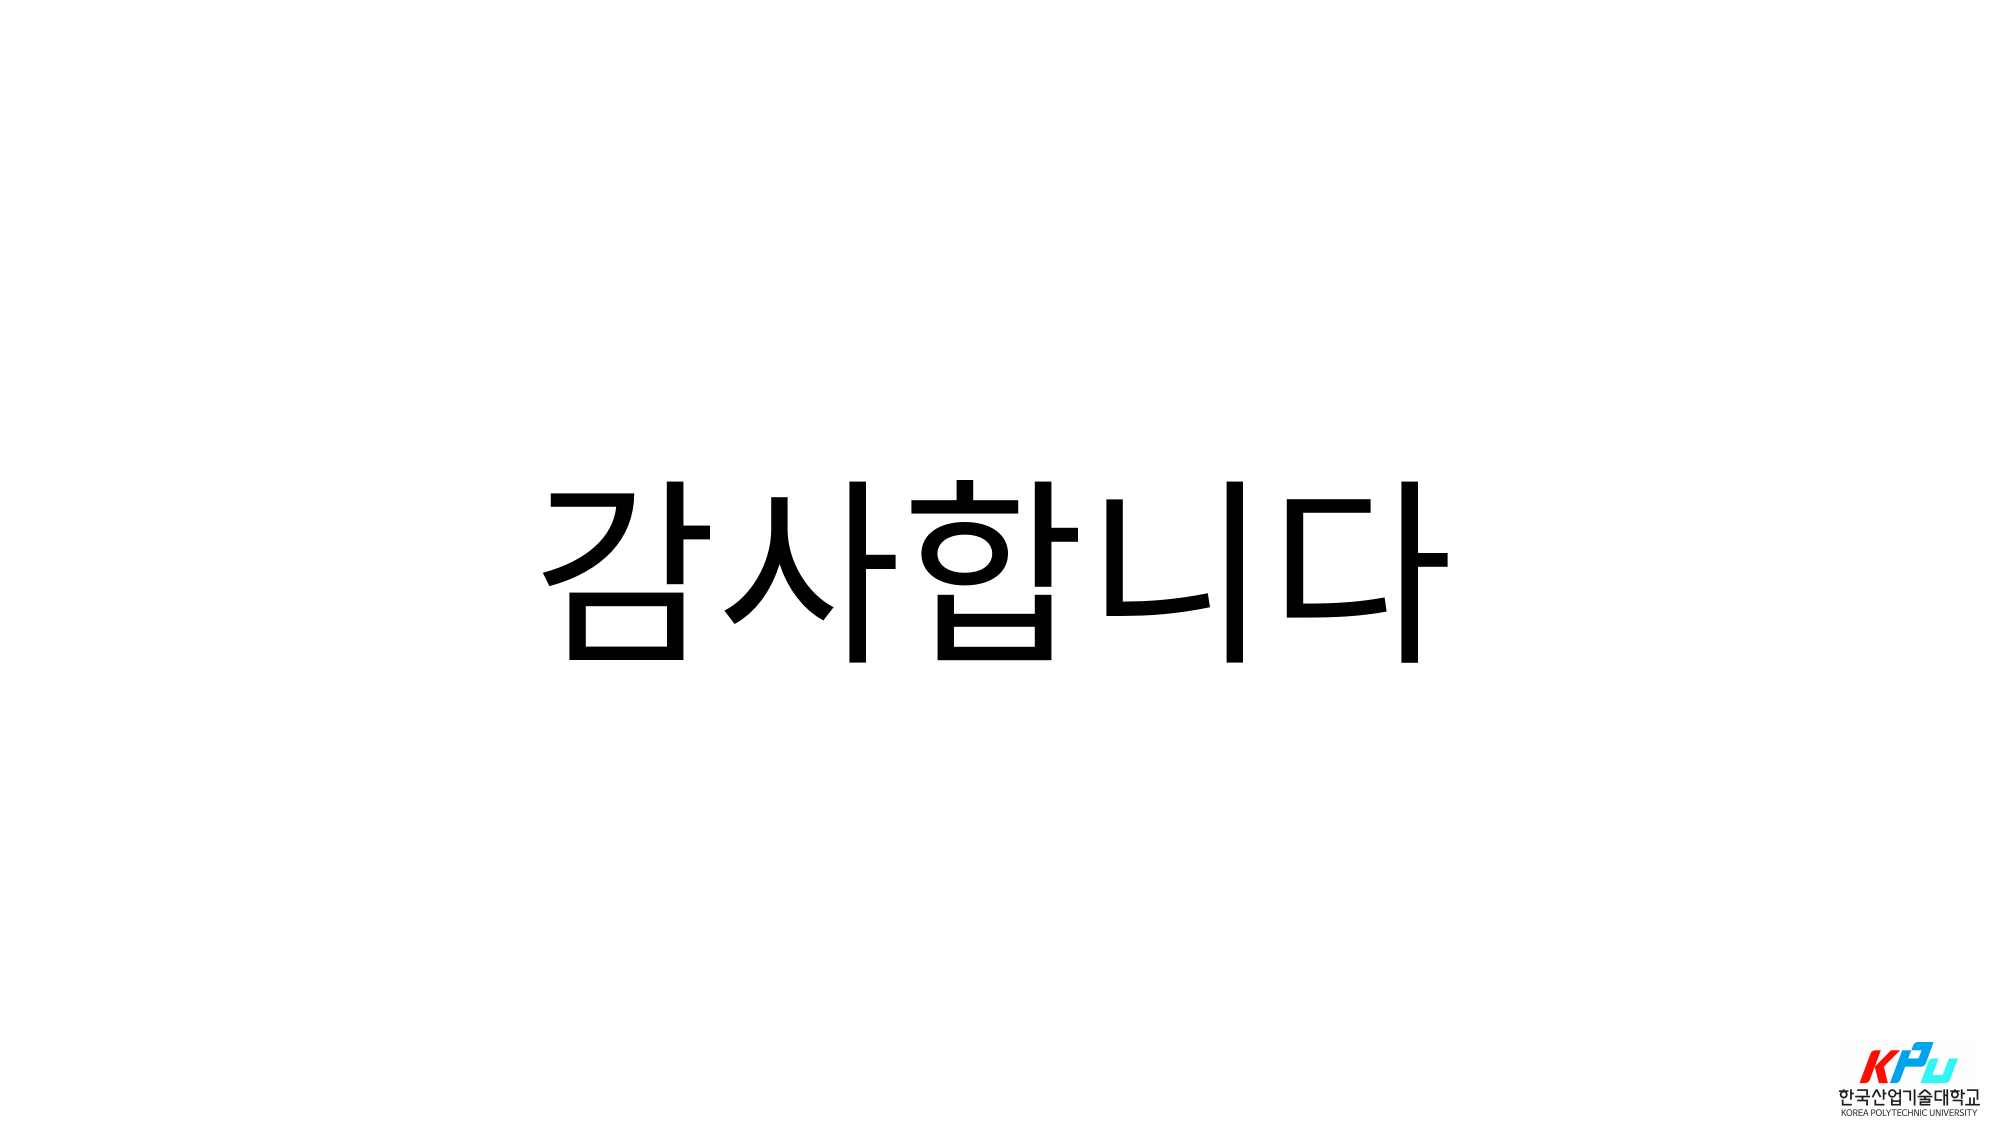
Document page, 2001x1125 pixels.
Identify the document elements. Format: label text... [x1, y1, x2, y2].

text_box 감사합니다 [519, 439, 1469, 695]
picture [1910, 1051, 1920, 1058]
picture [1839, 1042, 1980, 1116]
